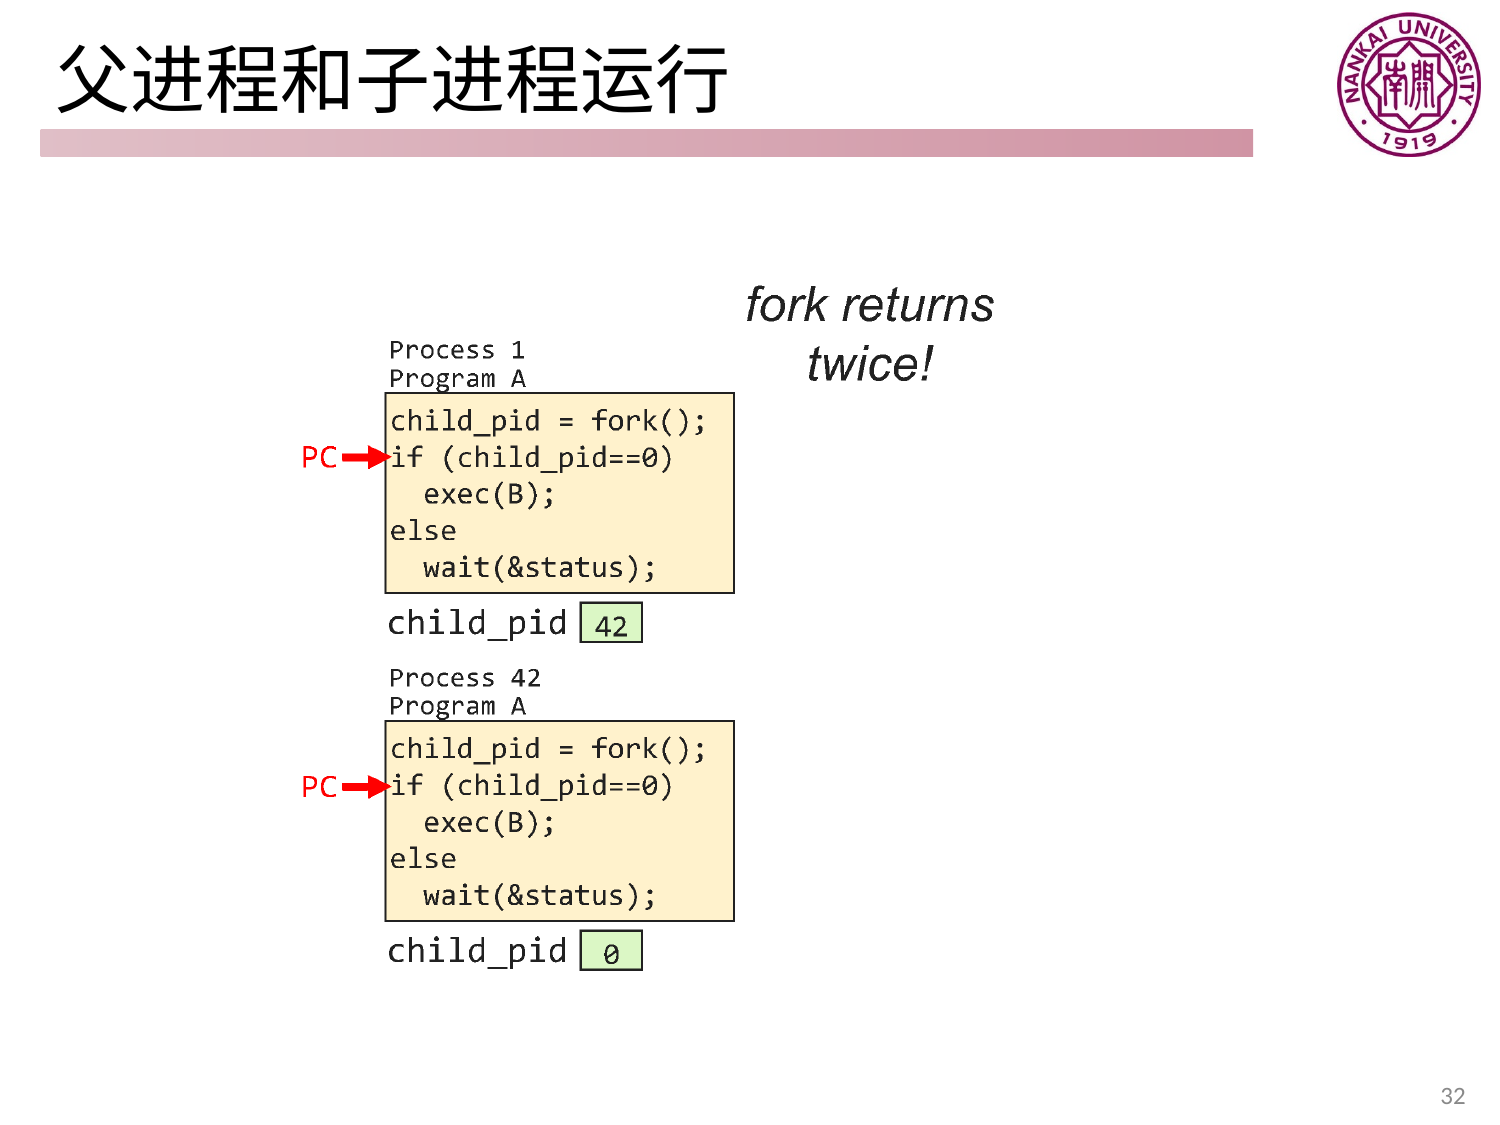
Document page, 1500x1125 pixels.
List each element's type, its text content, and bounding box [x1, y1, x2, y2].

picture [1337, 12, 1481, 157]
title 父进程和子进程运行 [40, 33, 1335, 133]
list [212, 218, 1310, 1042]
slide_number 32 [1143, 1065, 1481, 1125]
